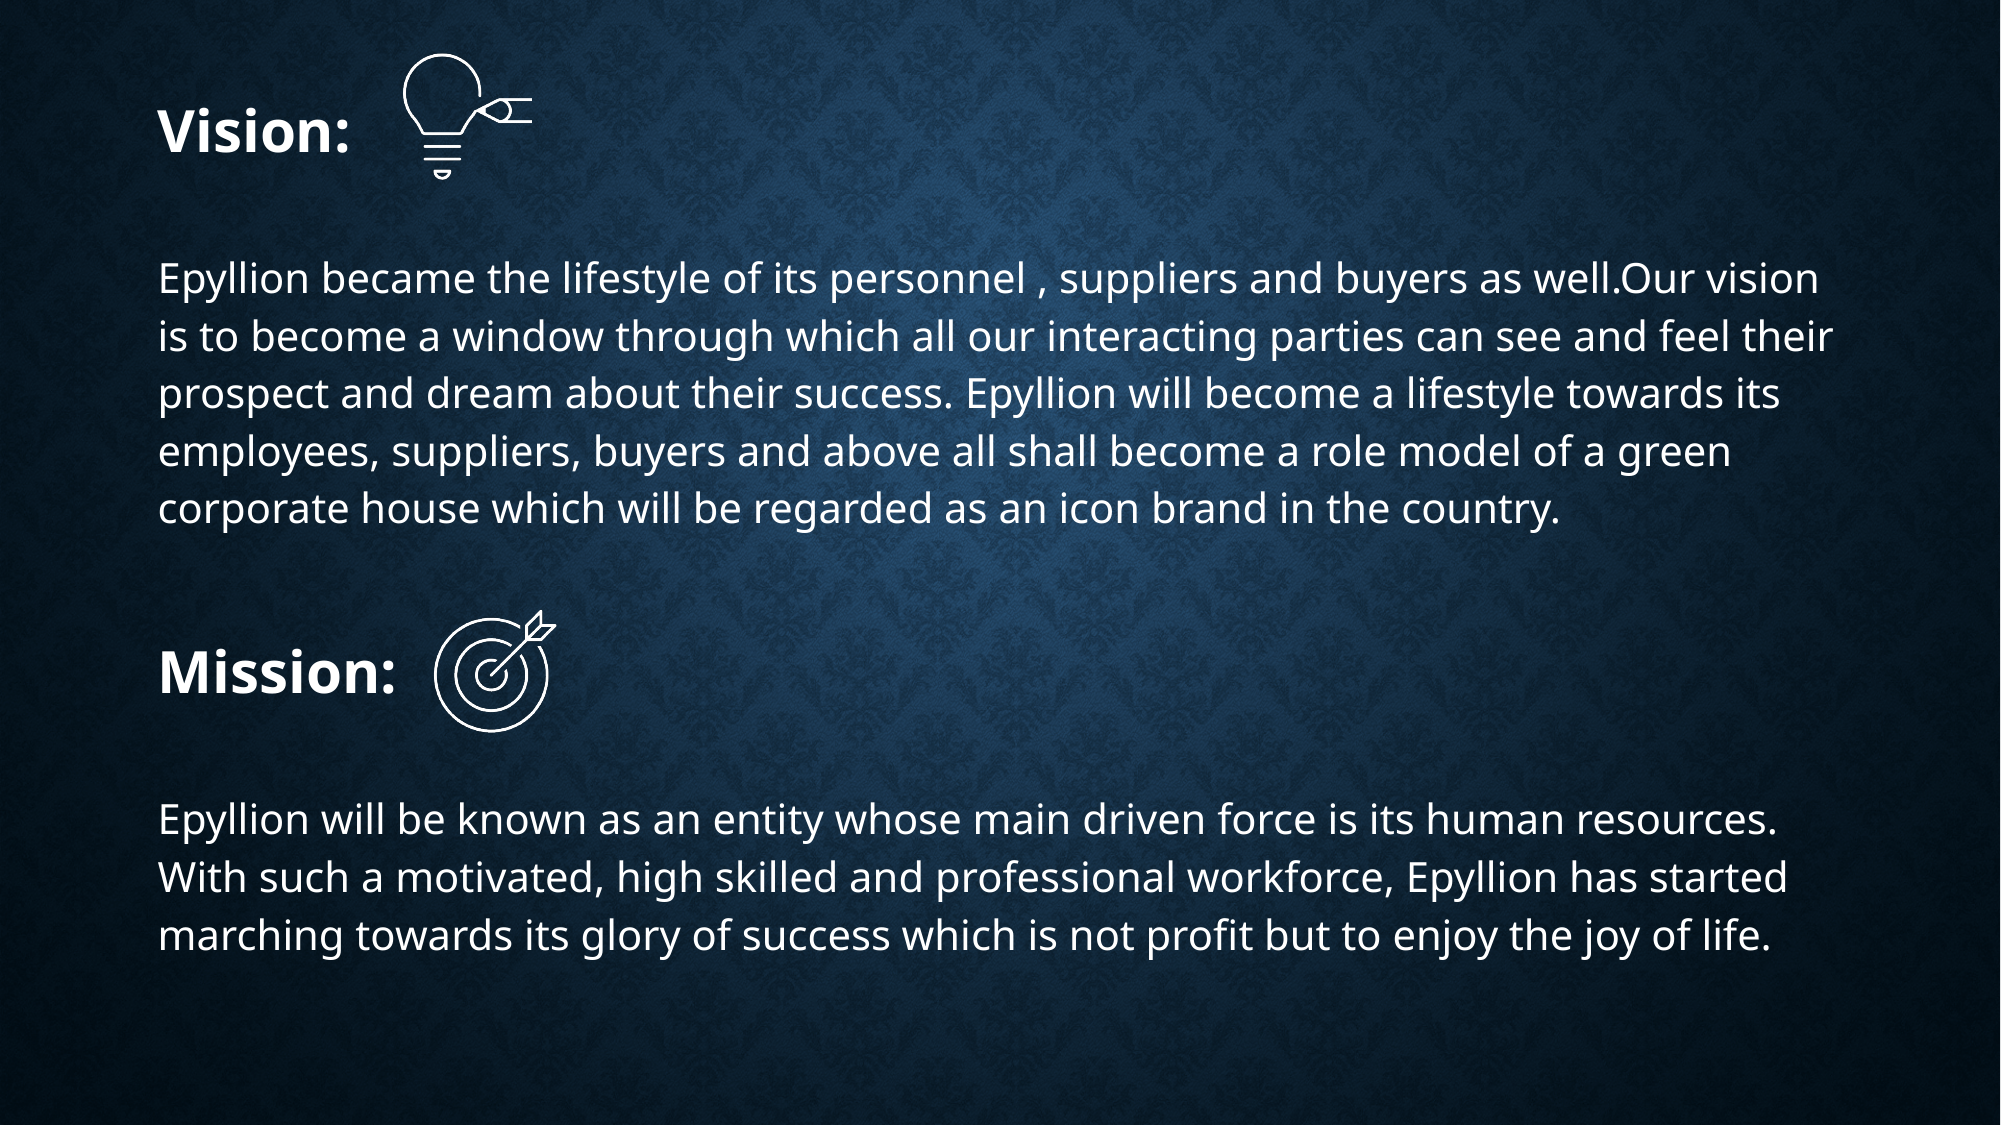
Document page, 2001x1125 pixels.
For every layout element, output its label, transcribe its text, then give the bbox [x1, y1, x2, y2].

picture [417, 596, 569, 748]
picture [386, 40, 538, 192]
list Vision: Epyllion became the lifestyle of its personnel , suppliers and buyers as well.Our vision is to become a window through which all our interacting parties can see and feel their prospect and dream about their success. Epyllion will become a lifestyle towards its employees, suppliers, buyers and above all shall become a role model of a green corporate house which will be regarded as an icon brand in the country. Mission: Epyllion will be known as an entity whose main driven force is its human resources. With such a motivated, high skilled and professional workforce, Epyllion has started marching towards its glory of success which is not profit but to enjoy the joy of life. [142, 76, 1858, 1009]
